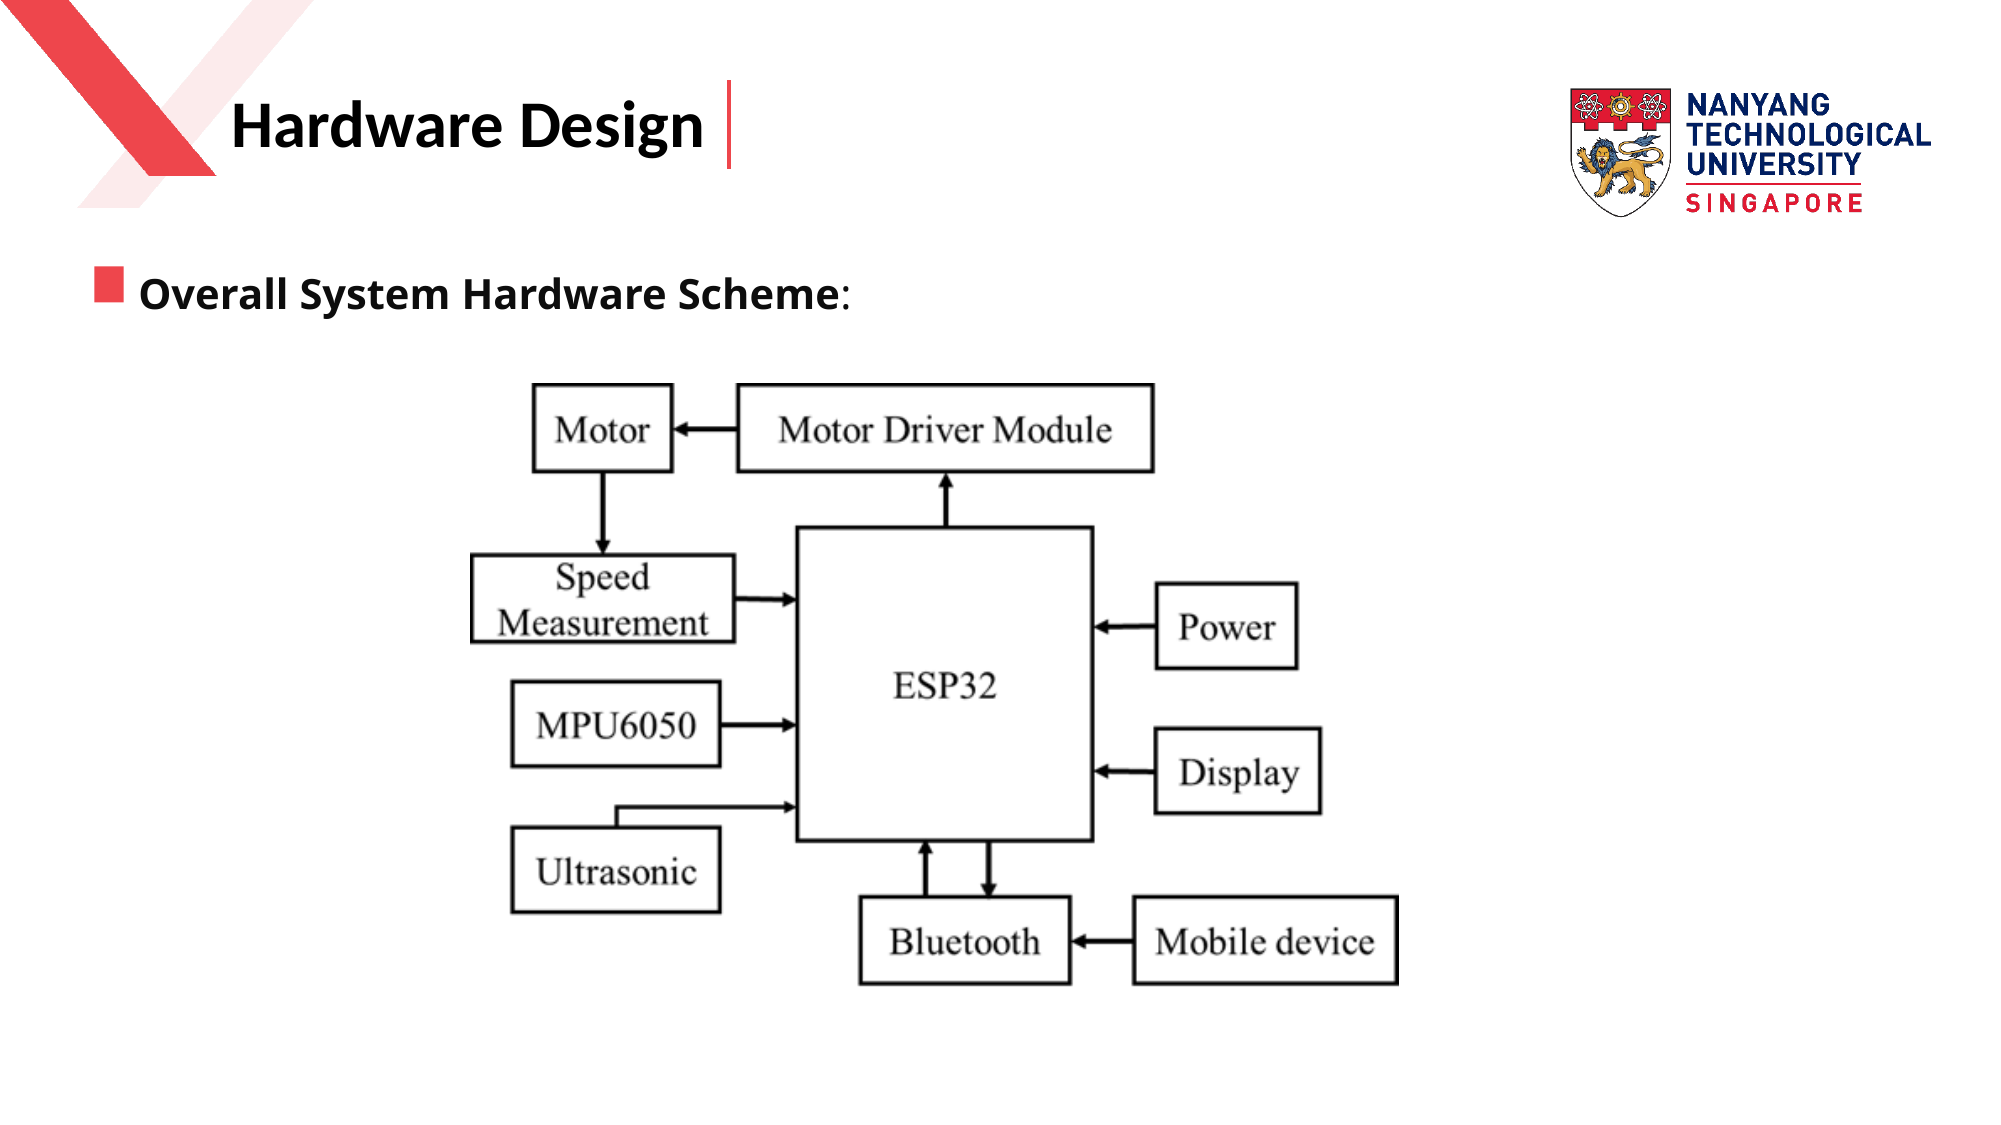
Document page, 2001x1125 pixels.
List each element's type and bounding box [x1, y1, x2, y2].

text_box [0, 0, 758, 209]
text_box [94, 235, 1364, 318]
picture [470, 383, 1399, 988]
picture [1519, 0, 1982, 318]
